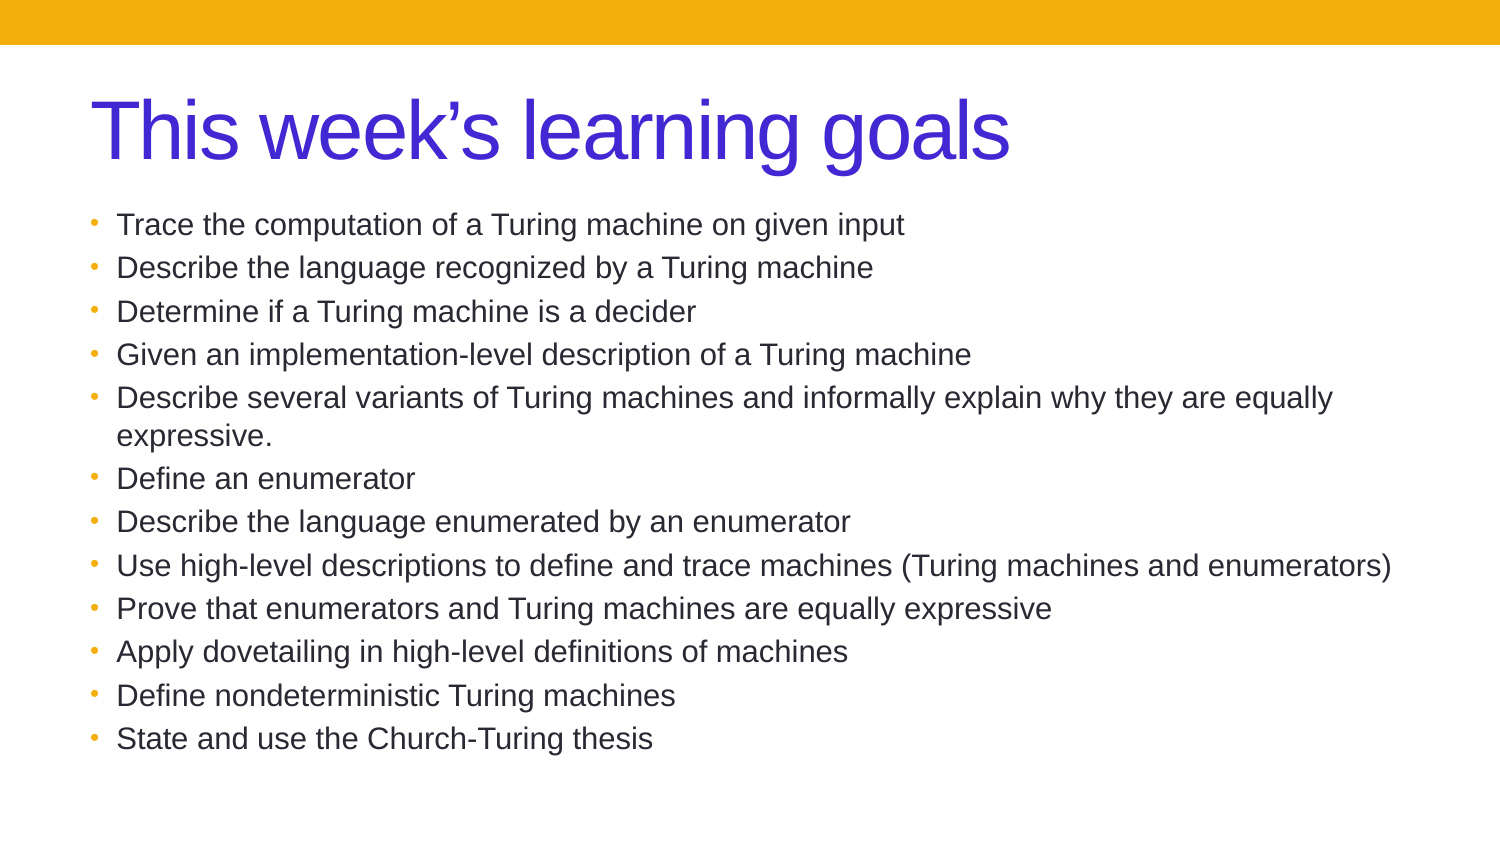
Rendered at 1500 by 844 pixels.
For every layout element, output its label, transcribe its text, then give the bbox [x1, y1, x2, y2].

title This week’s learning goals [75, 65, 1425, 188]
list Trace the computation of a Turing machine on given input Describe the language recognized by a Turing machine Determine if a Turing machine is a decider Given an implementation-level description of a Turing machine Describe several variants of Turing machines and informally explain why they are equally expressive. Define an enumerator Describe the language enumerated by an enumerator Use high-level descriptions to define and trace machines (Turing machines and enumerators) Prove that enumerators and Turing machines are equally expressive Apply dovetailing in high-level definitions of machines Define nondeterministic Turing machines State and use the Church-Turing thesis [75, 196, 1425, 797]
